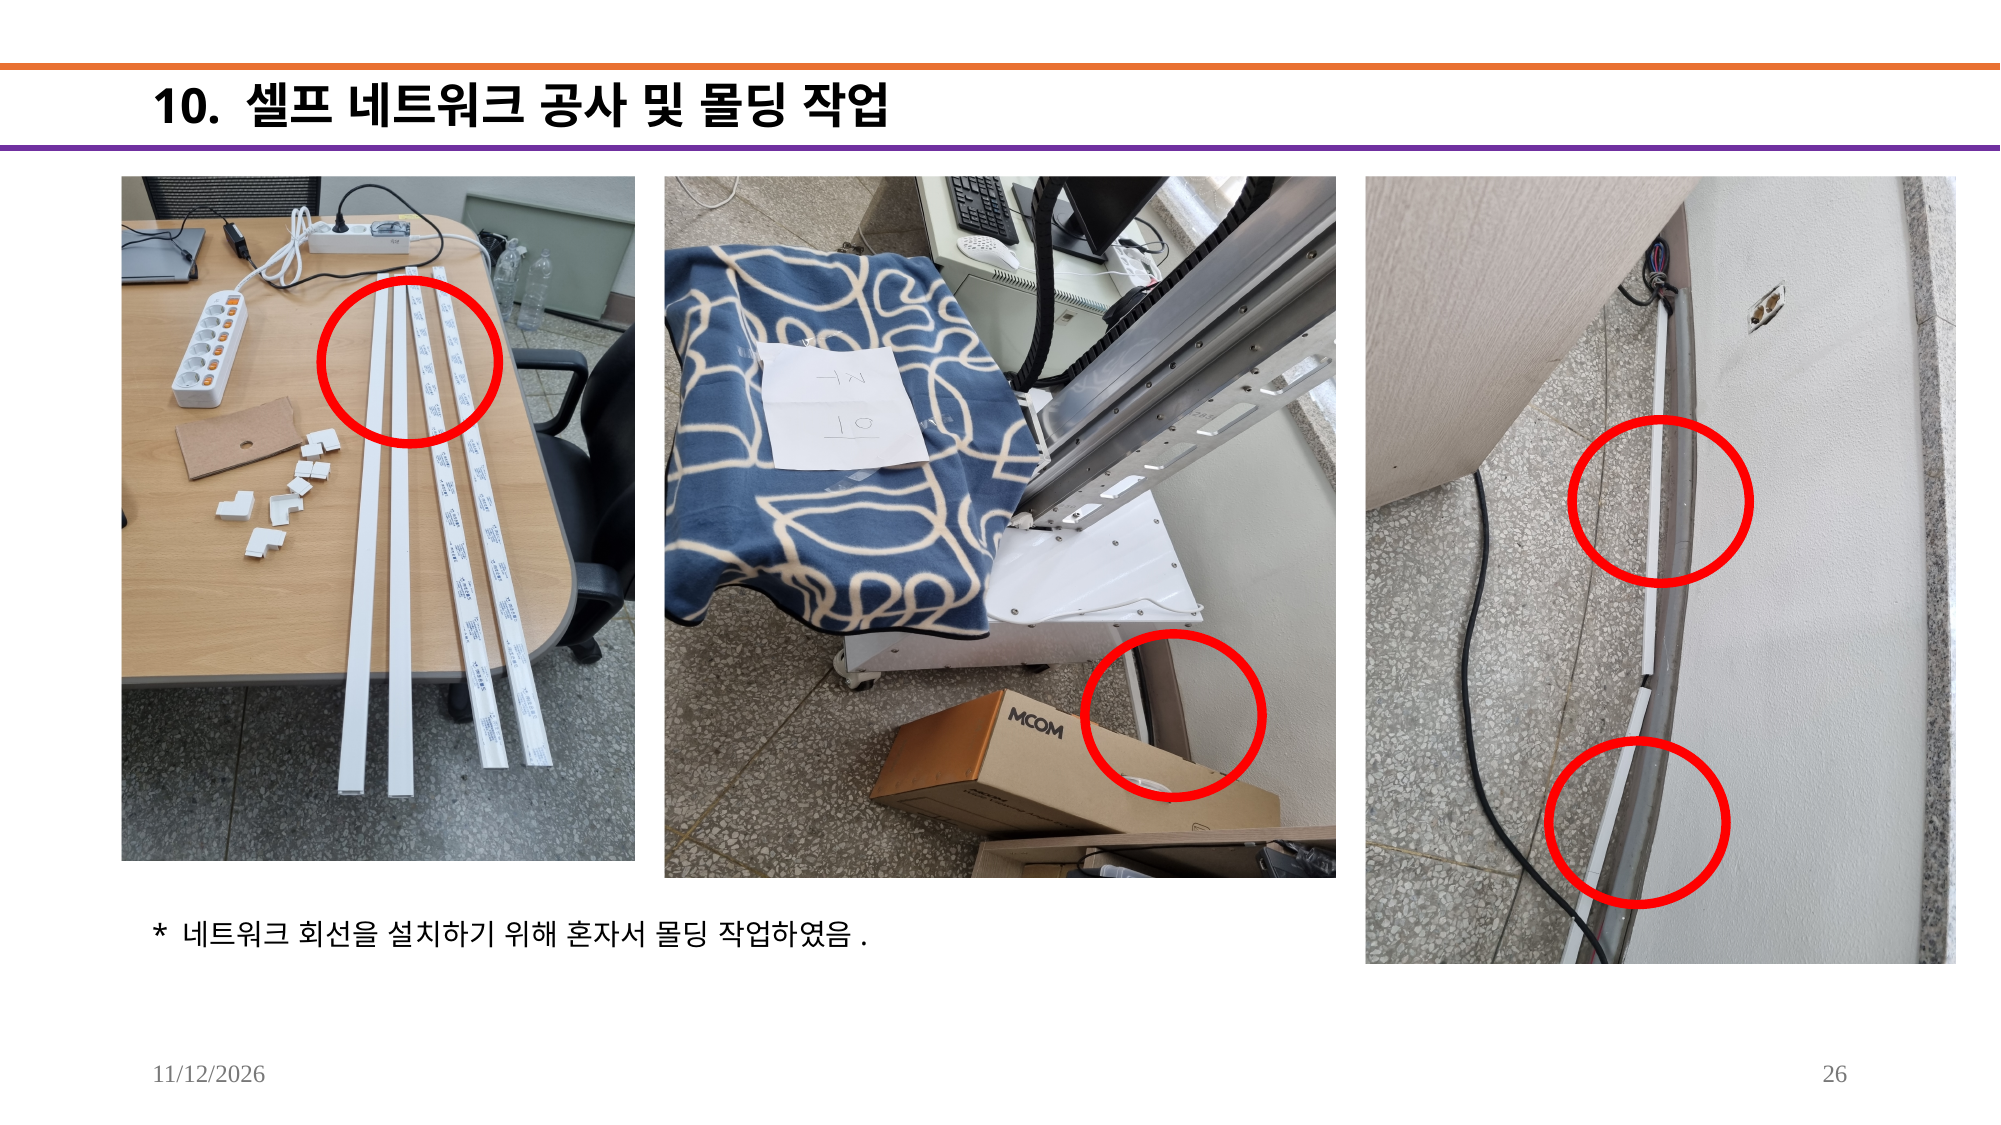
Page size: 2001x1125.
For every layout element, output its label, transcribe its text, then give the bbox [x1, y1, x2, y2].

text_box * 네트워크 회선을 설치하기 위해 혼자서 몰딩 작업하였음. [137, 909, 1336, 959]
title 10. 셀프 네트워크 공사 및 몰딩 작업 [137, 73, 1863, 142]
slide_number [137, 1042, 588, 1103]
picture [35, 177, 2000, 963]
slide_number 26 [1412, 1042, 1863, 1103]
text_box [1560, 866, 1715, 907]
